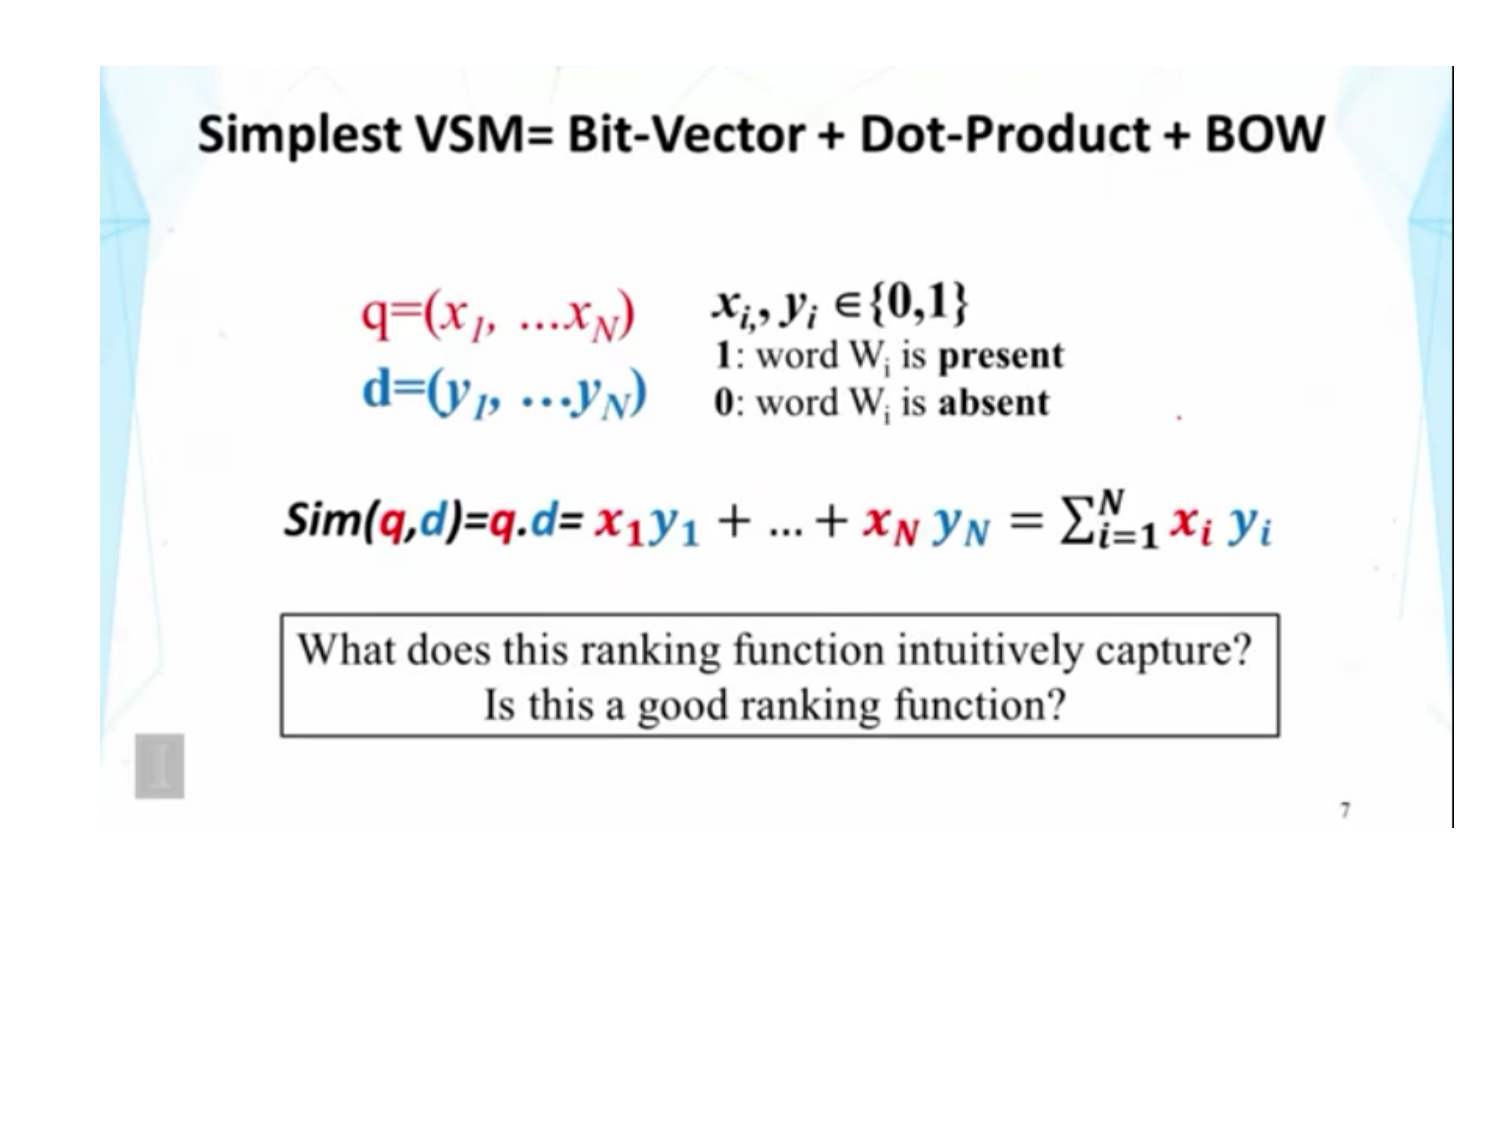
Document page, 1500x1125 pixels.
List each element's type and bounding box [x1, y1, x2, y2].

picture [100, 66, 1454, 828]
